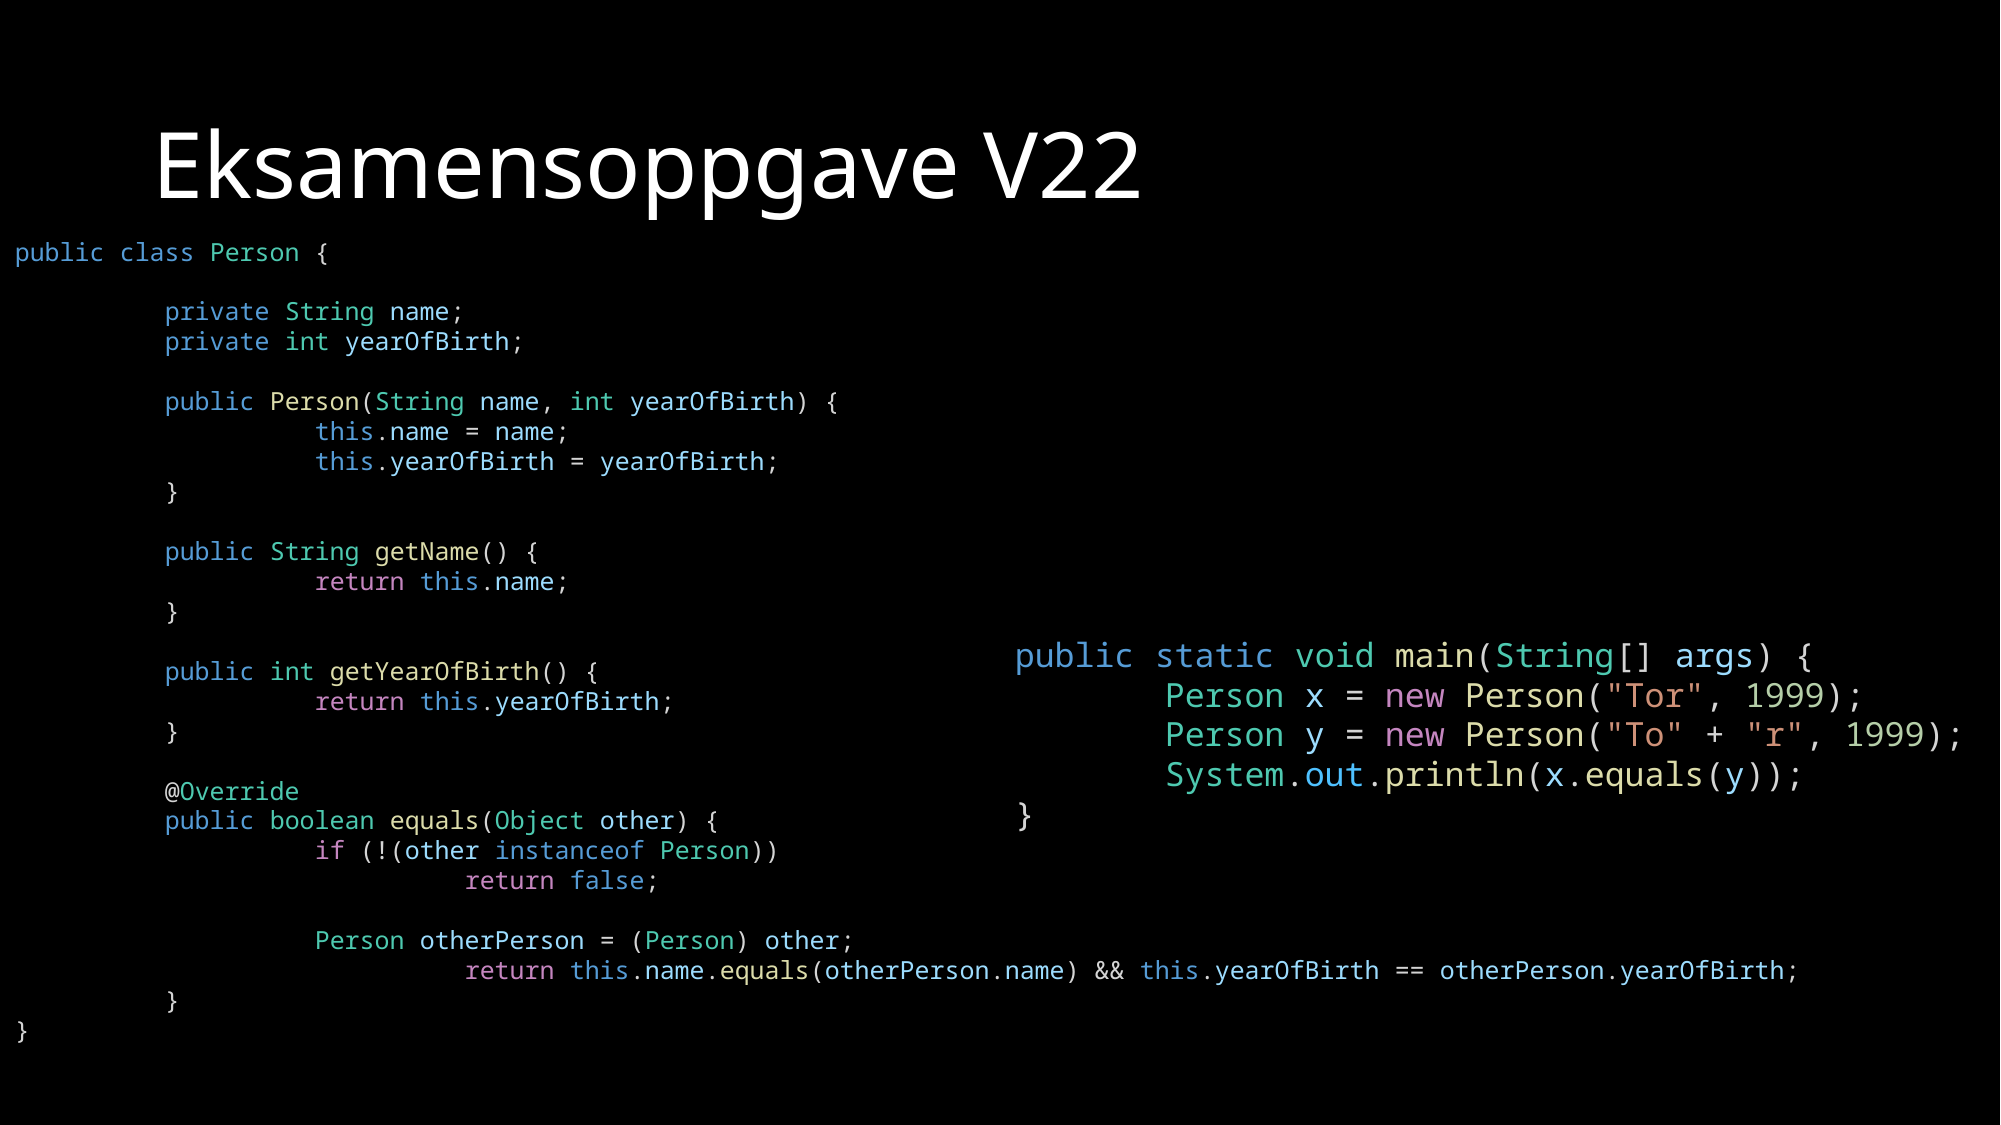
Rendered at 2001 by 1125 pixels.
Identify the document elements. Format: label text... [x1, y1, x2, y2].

text_box public static void main(String[] args) { Person x = new Person("Tor", 1999); Person y = new Person("To" + "r", 1999); System.out.println(x.equals(y)); } [999, 626, 2000, 841]
title Eksamensoppgave V22 [137, 59, 1863, 228]
text_box public class Person { private String name; private int yearOfBirth; public Person(String name, int yearOfBirth) { this.name = name; this.yearOfBirth = yearOfBirth; } public String getName() { return this.name; } public int getYearOfBirth() { return this.yearOfBirth; } @Override public boolean equals(Object other) { if (!(other instanceof Person)) return false; Person otherPerson = (Person) other; return this.name.equals(otherPerson.name) && this.yearOfBirth == otherPerson.yearOfBirth; } } [0, 228, 1936, 1052]
